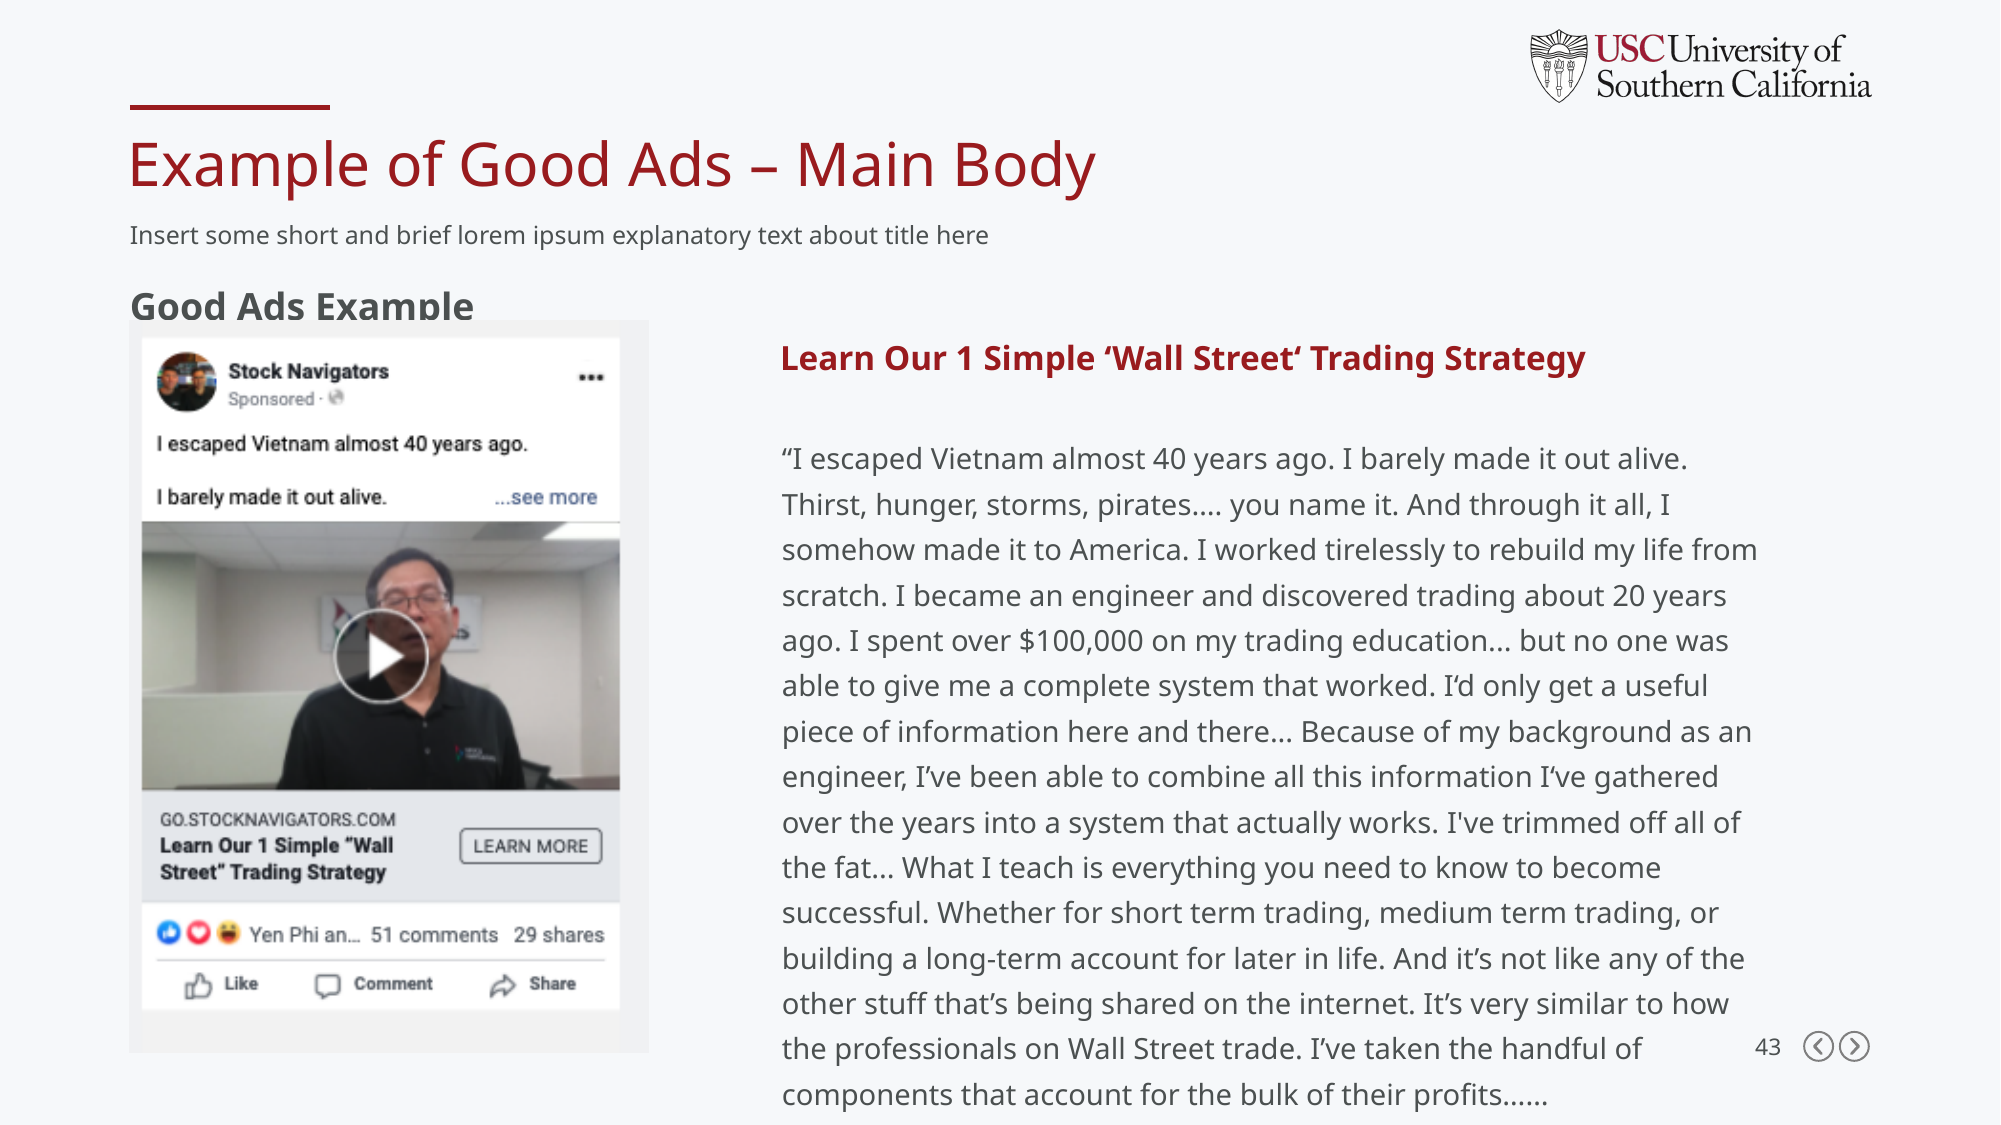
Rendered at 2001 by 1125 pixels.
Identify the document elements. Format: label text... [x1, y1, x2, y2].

text_box Good Ads Example [129, 251, 747, 300]
picture [129, 319, 649, 1053]
picture [1527, 25, 1876, 107]
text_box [779, 337, 1761, 1090]
list Example of Good Ads – Main Body [127, 125, 1868, 210]
list Insert some short and brief lorem ipsum explanatory text about title here [129, 209, 1870, 241]
